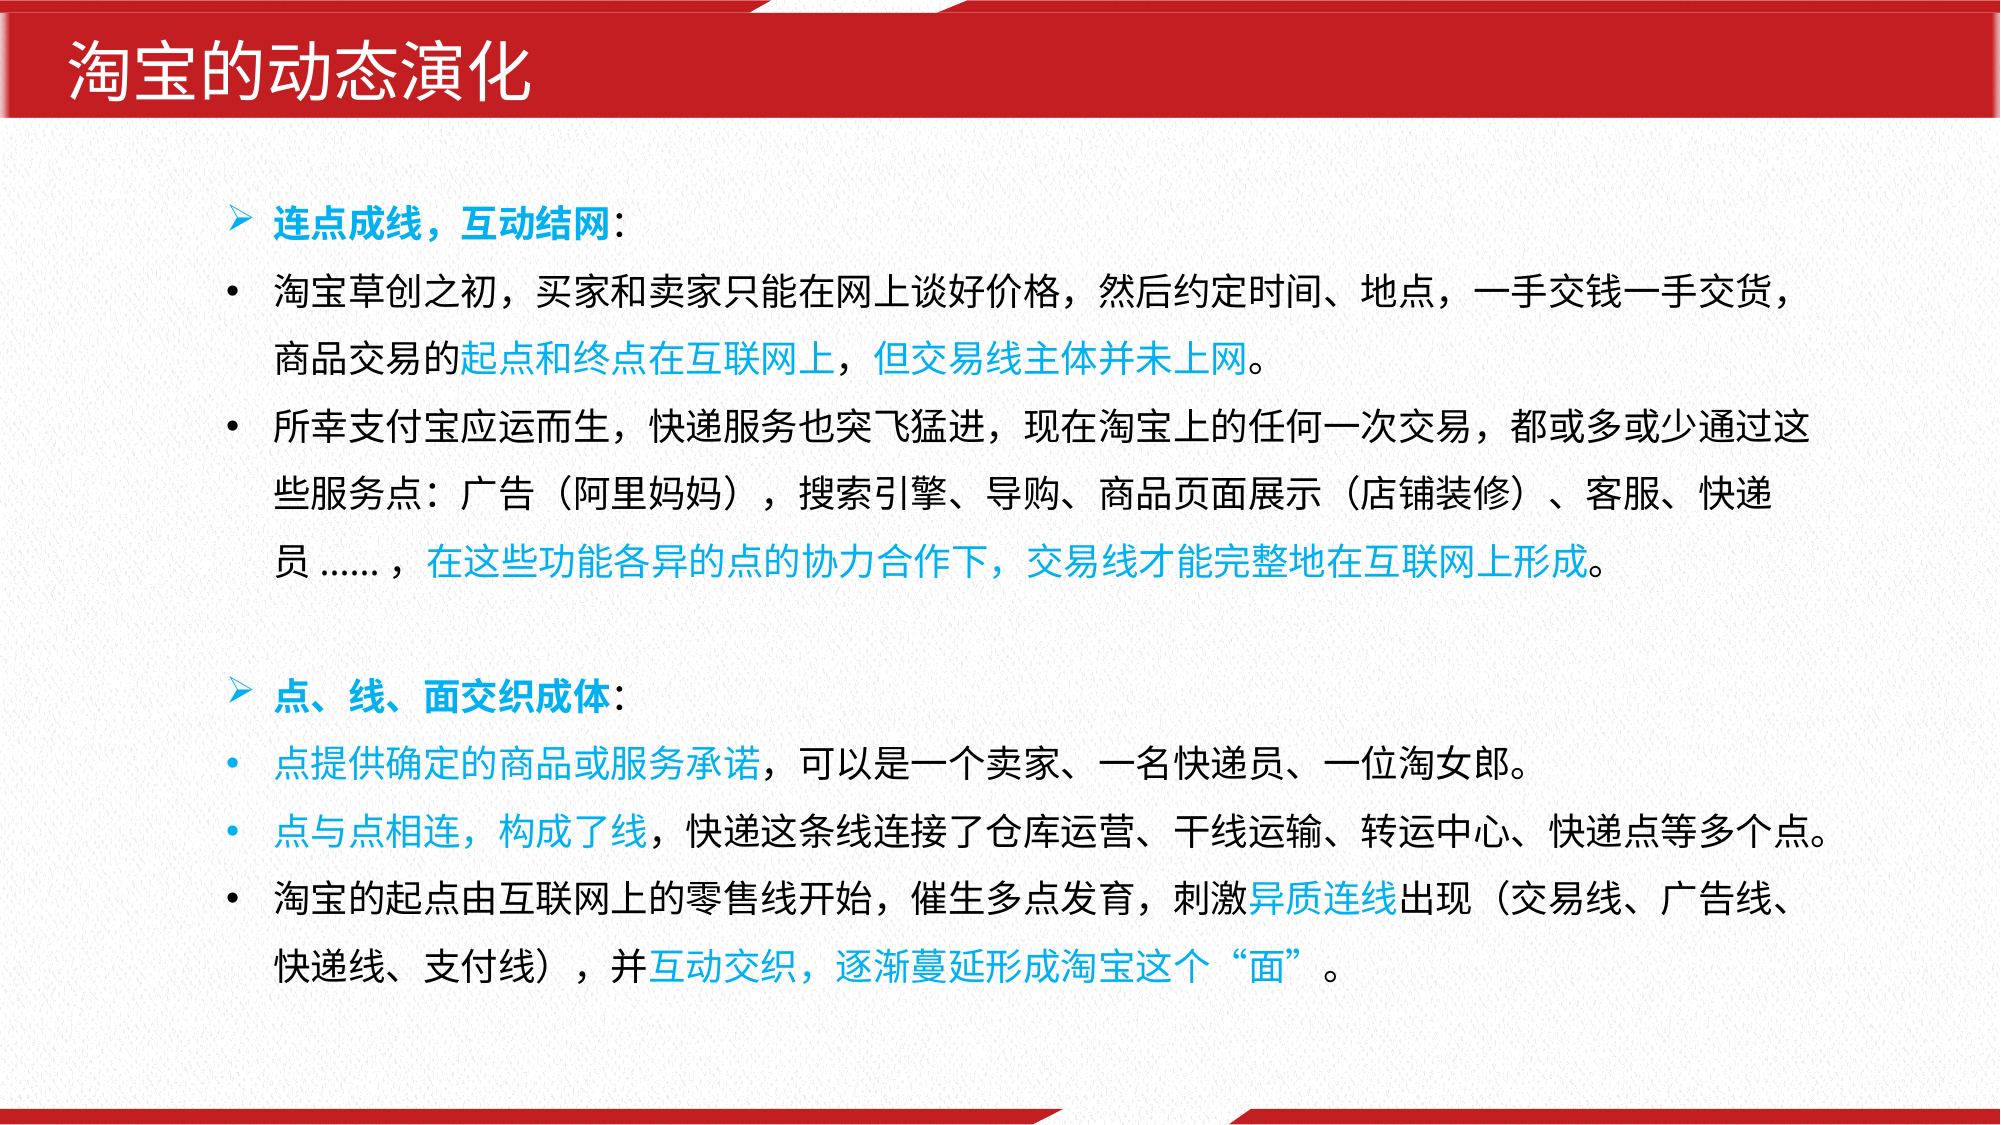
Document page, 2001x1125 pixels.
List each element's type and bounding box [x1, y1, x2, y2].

text_box [0, 0, 2000, 12]
picture [0, 12, 2000, 118]
text_box [0, 118, 2000, 1125]
